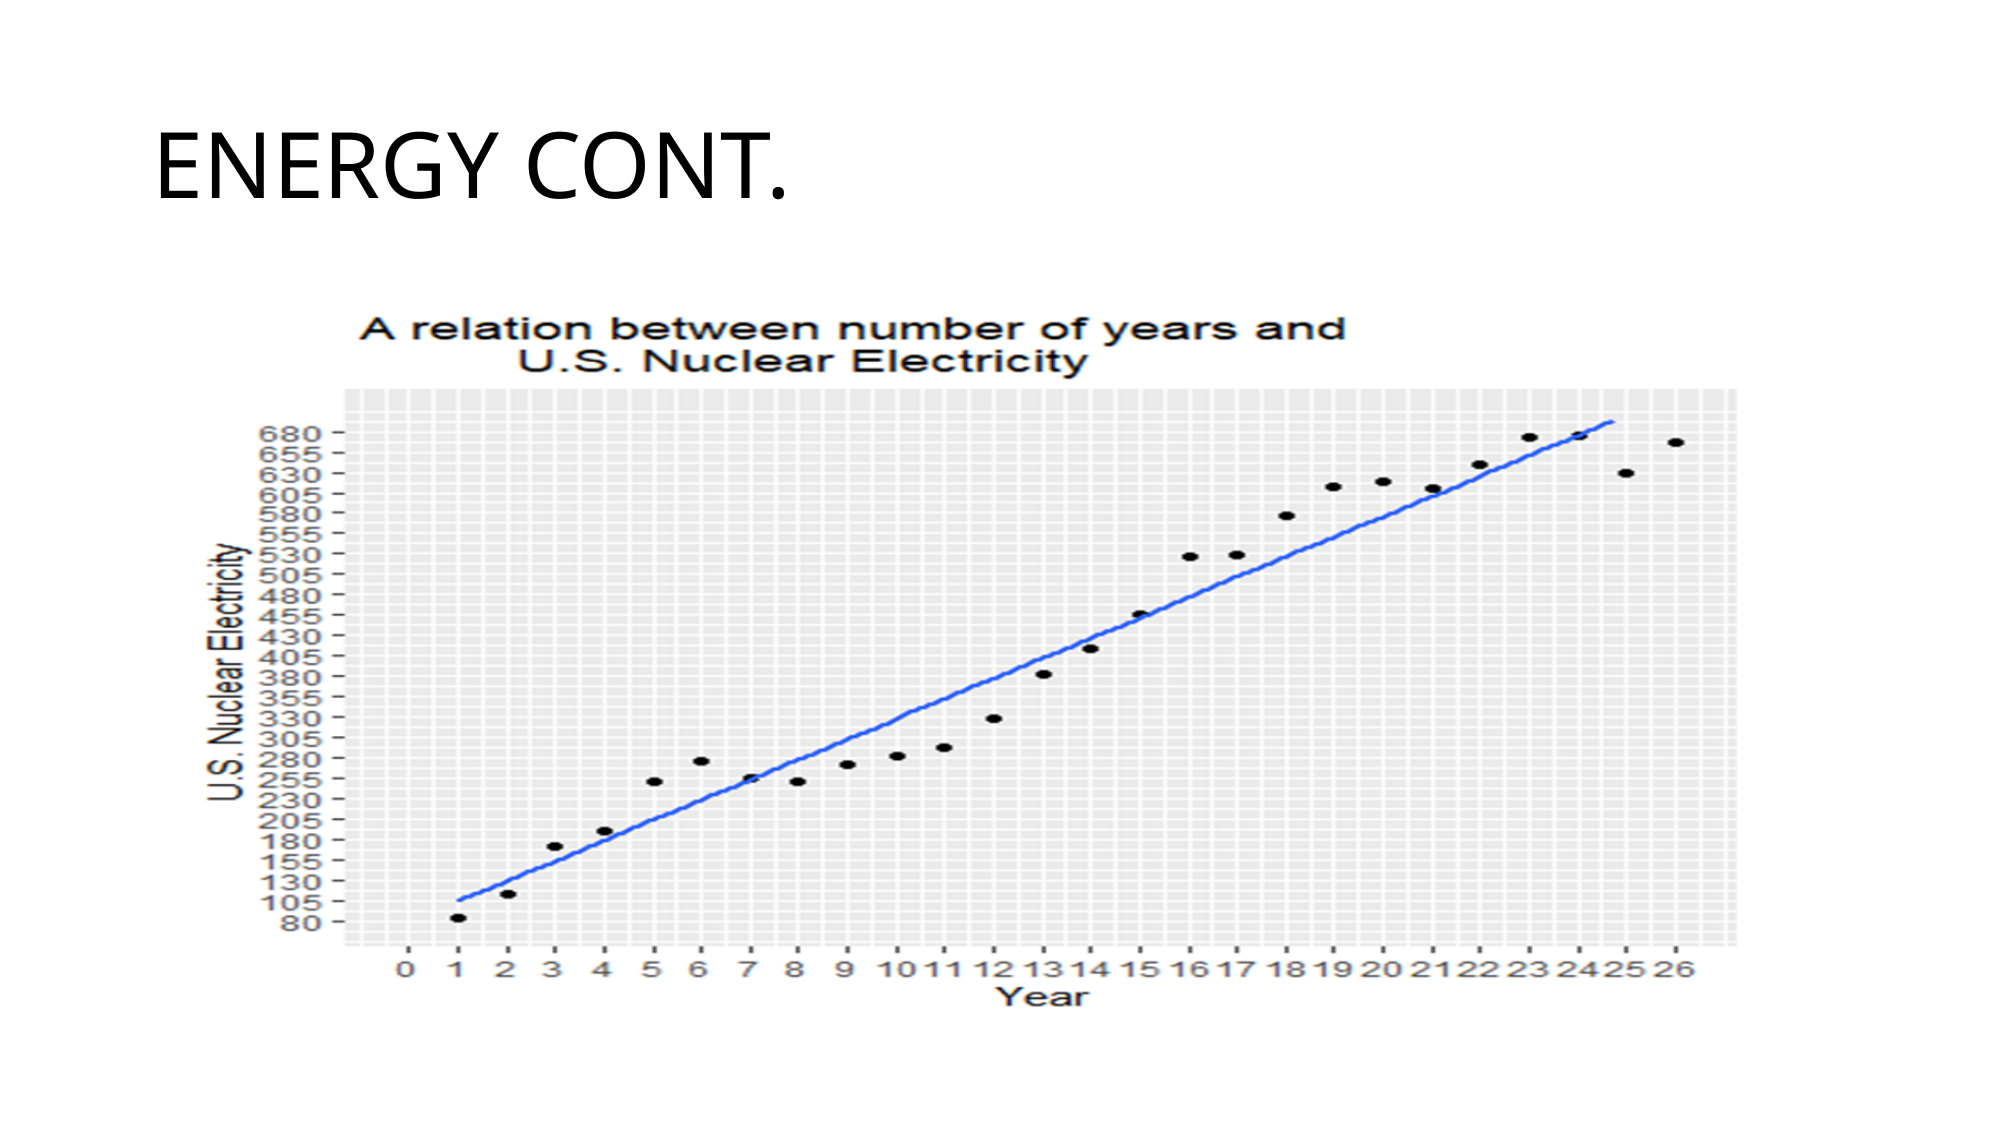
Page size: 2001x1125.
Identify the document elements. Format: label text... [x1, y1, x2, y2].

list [179, 302, 1762, 1023]
title ENERGY CONT. [137, 59, 1863, 278]
